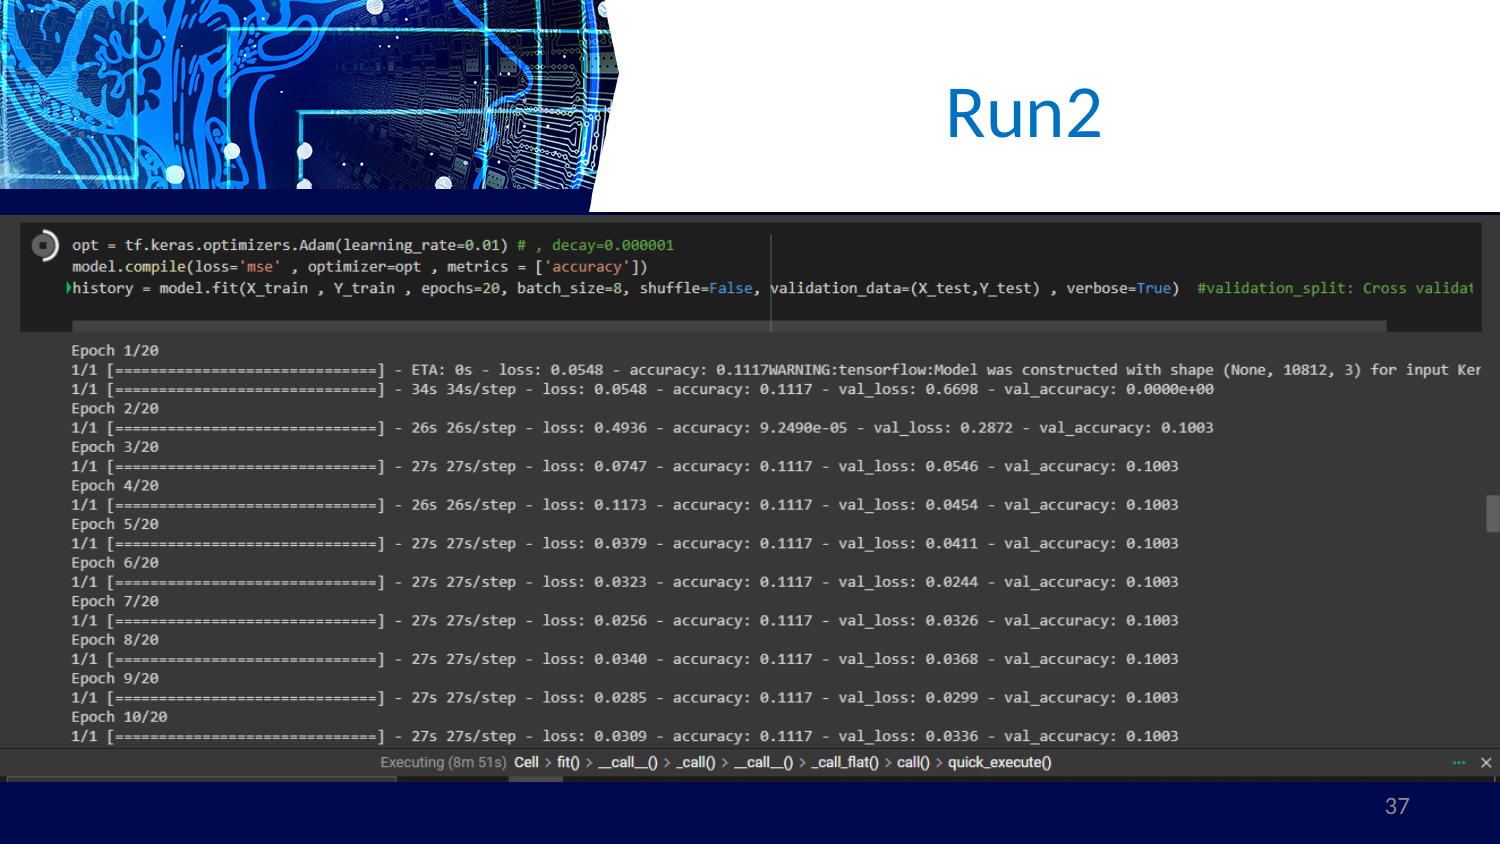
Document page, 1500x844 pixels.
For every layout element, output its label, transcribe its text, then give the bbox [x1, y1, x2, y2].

title Run2 [616, 0, 1433, 213]
slide_number 37 [1074, 790, 1425, 827]
picture [0, 0, 1500, 844]
